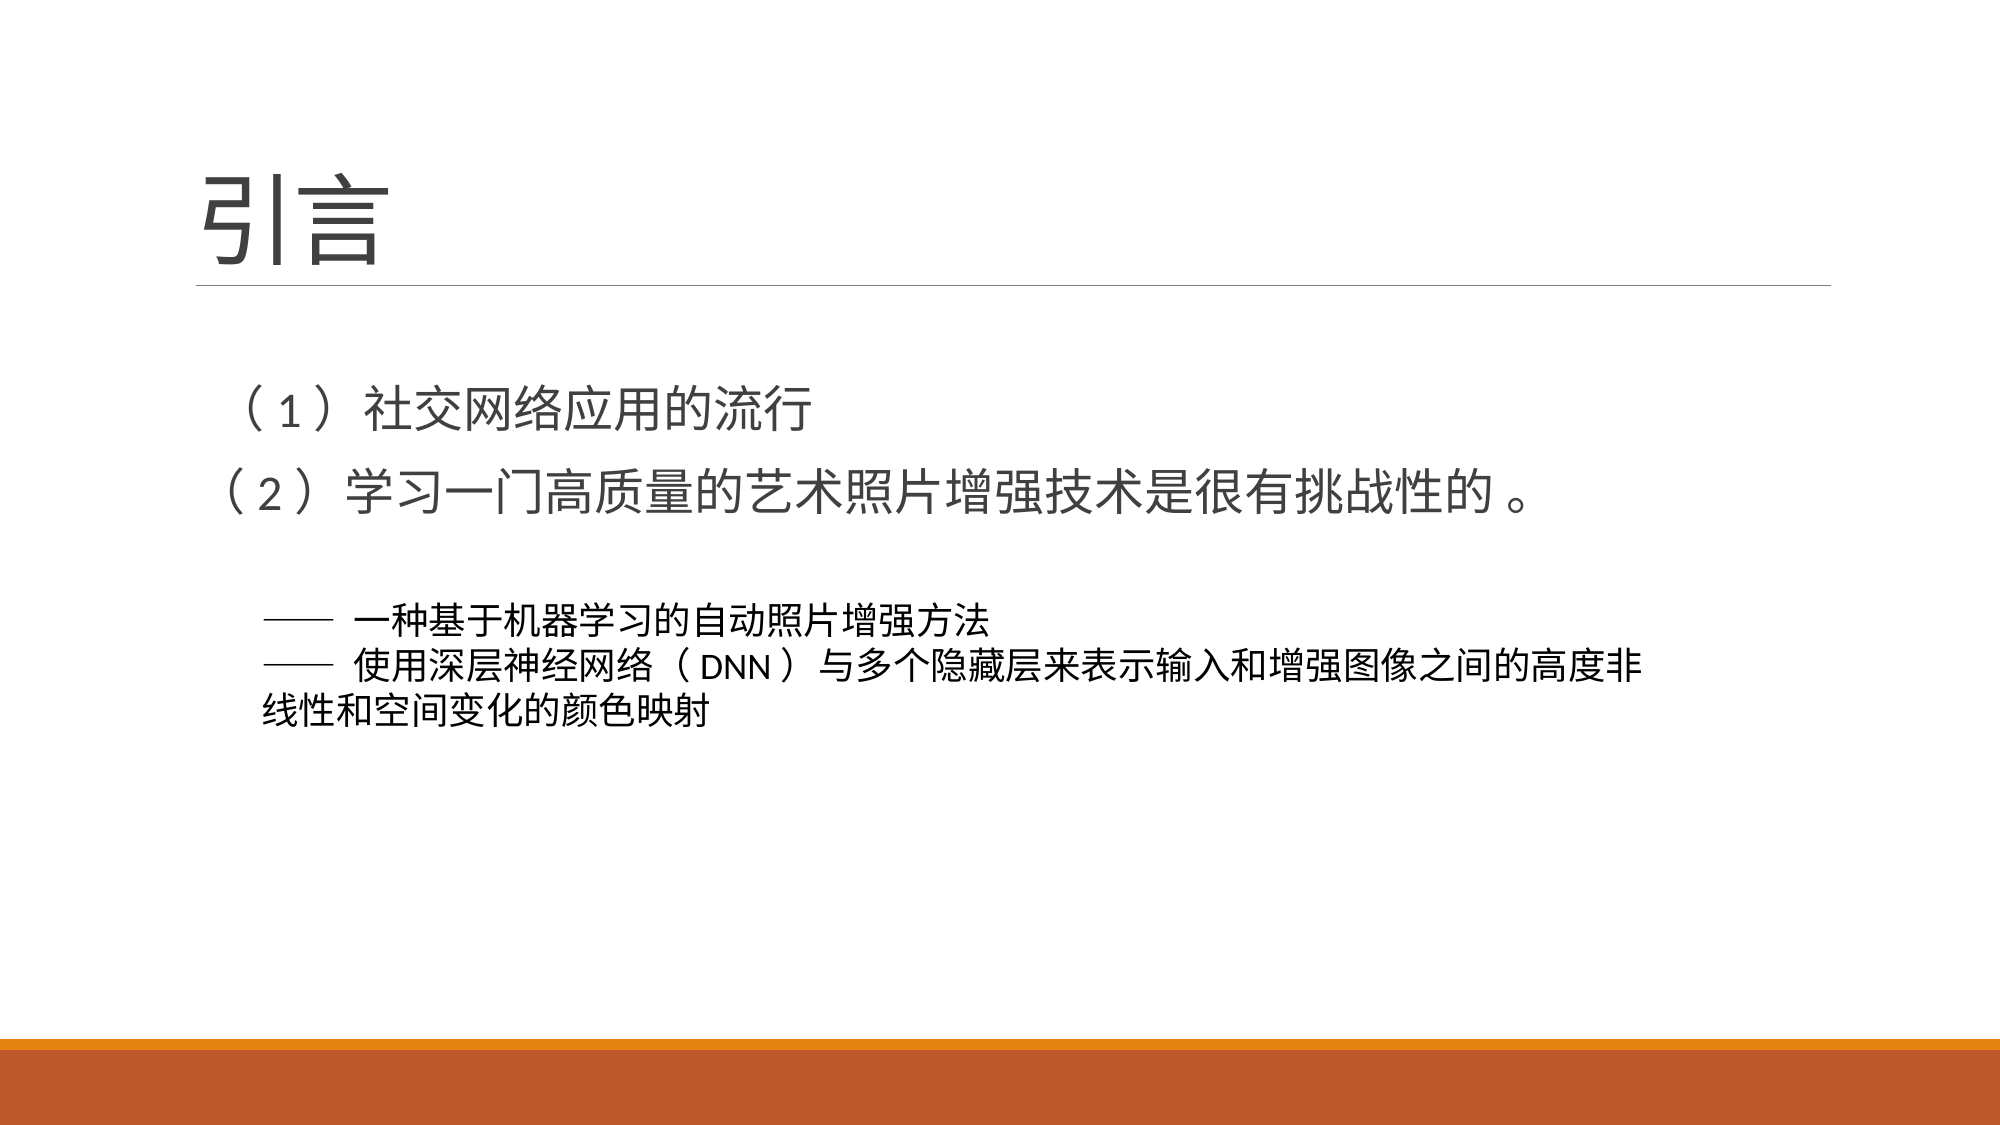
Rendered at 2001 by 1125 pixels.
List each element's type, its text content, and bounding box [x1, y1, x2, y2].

list （1）社交网络应用的流行 （2）学习一门高质量的艺术照片增强技术是很有挑战性的 。 [180, 302, 1830, 539]
text_box —— 一种基于机器学习的自动照片增强方法 —— 使用深层神经网络（DNN）与多个隐藏层来表示输入和增强图像之间的高度非线性和空间变化的颜色映射 [246, 589, 1683, 740]
title 引言 [180, 47, 1830, 285]
